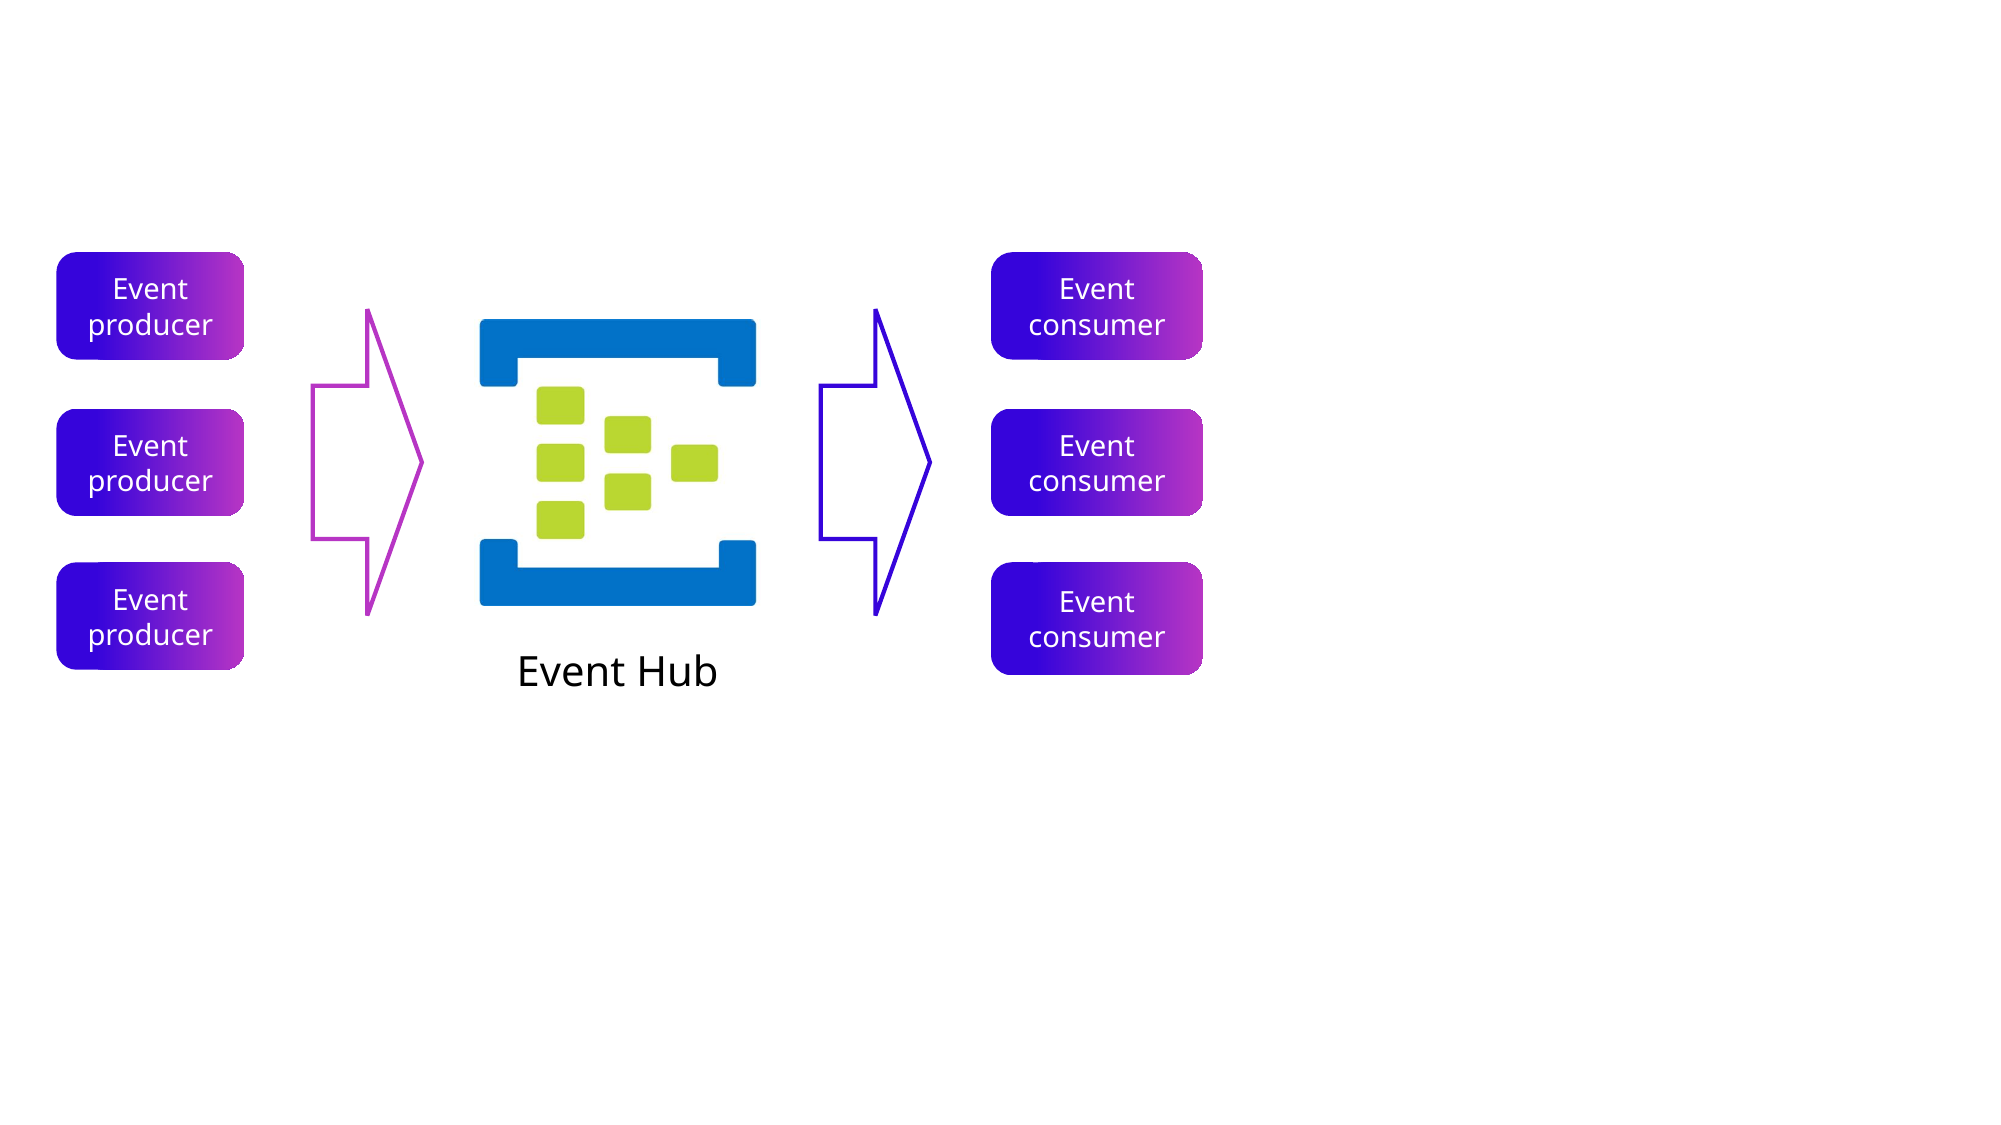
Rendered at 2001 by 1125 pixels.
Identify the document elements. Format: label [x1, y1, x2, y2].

text_box [6, 197, 1251, 732]
